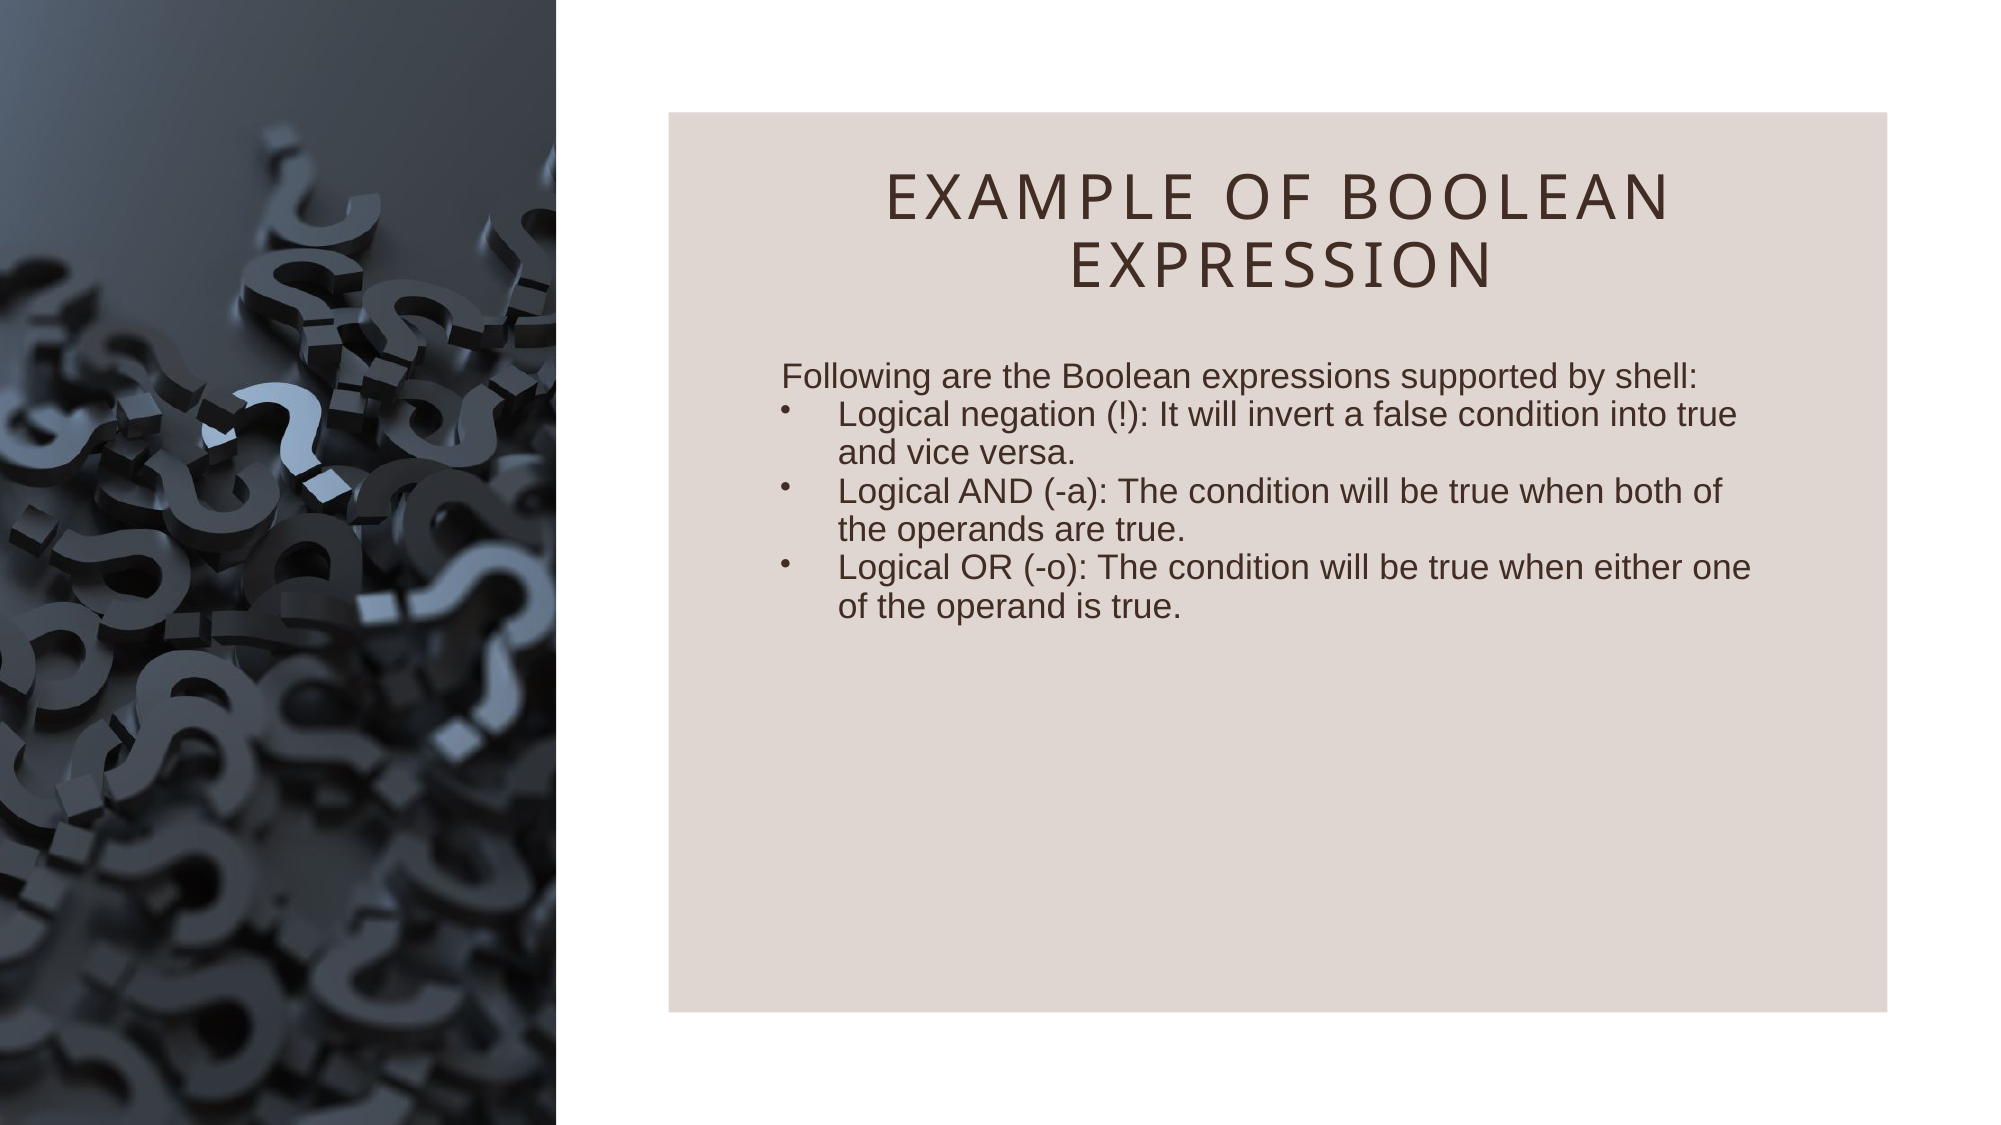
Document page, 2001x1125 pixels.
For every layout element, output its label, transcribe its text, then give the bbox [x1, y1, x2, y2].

title Example of Boolean expression [781, 154, 1782, 309]
text_box [668, 111, 1888, 1013]
picture [0, 0, 557, 1125]
list Following are the Boolean expressions supported by shell: Logical negation (!): It will invert a false condition into true and vice versa. Logical AND (-a): The condition will be true when both of the operands are true. Logical OR (-o): The condition will be true when either one of the operand is true. [766, 350, 1792, 931]
text_box [557, 0, 2000, 1125]
